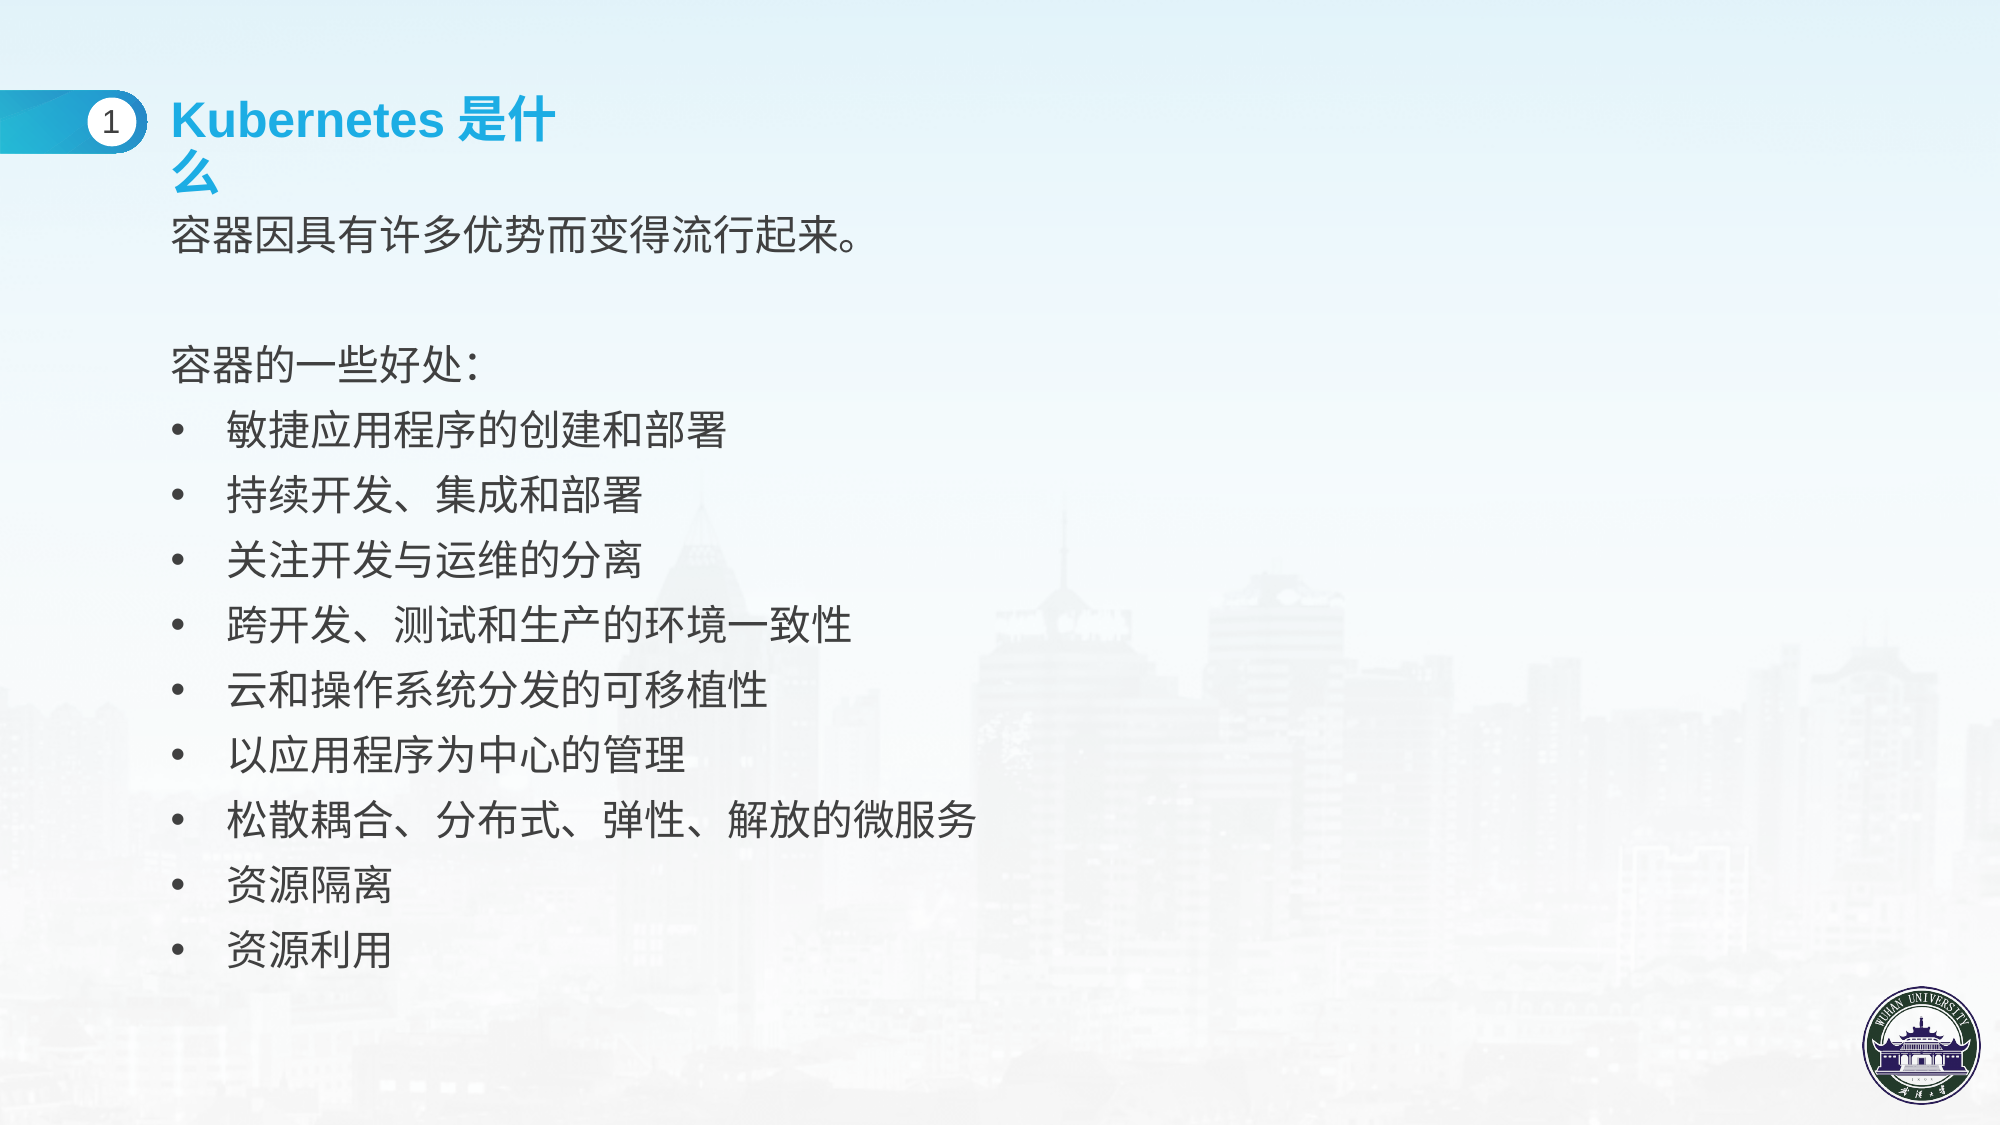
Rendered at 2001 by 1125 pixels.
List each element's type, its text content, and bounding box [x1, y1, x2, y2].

list 1 [87, 97, 138, 149]
picture [1862, 986, 1981, 1105]
text_box 容器因具有许多优势而变得流行起来。 容器的一些好处： 敏捷应用程序的创建和部署 持续开发、集成和部署 关注开发与运维的分离 跨开发、测试和生产的环境一致性 云和操作系统分发的可移植性 以应用程序为中心的管理 松散耦合、分布式、弹性、解放的微服务 资源隔离 资源利用 [155, 186, 1748, 982]
list Kubernetes是什么 [155, 87, 616, 157]
